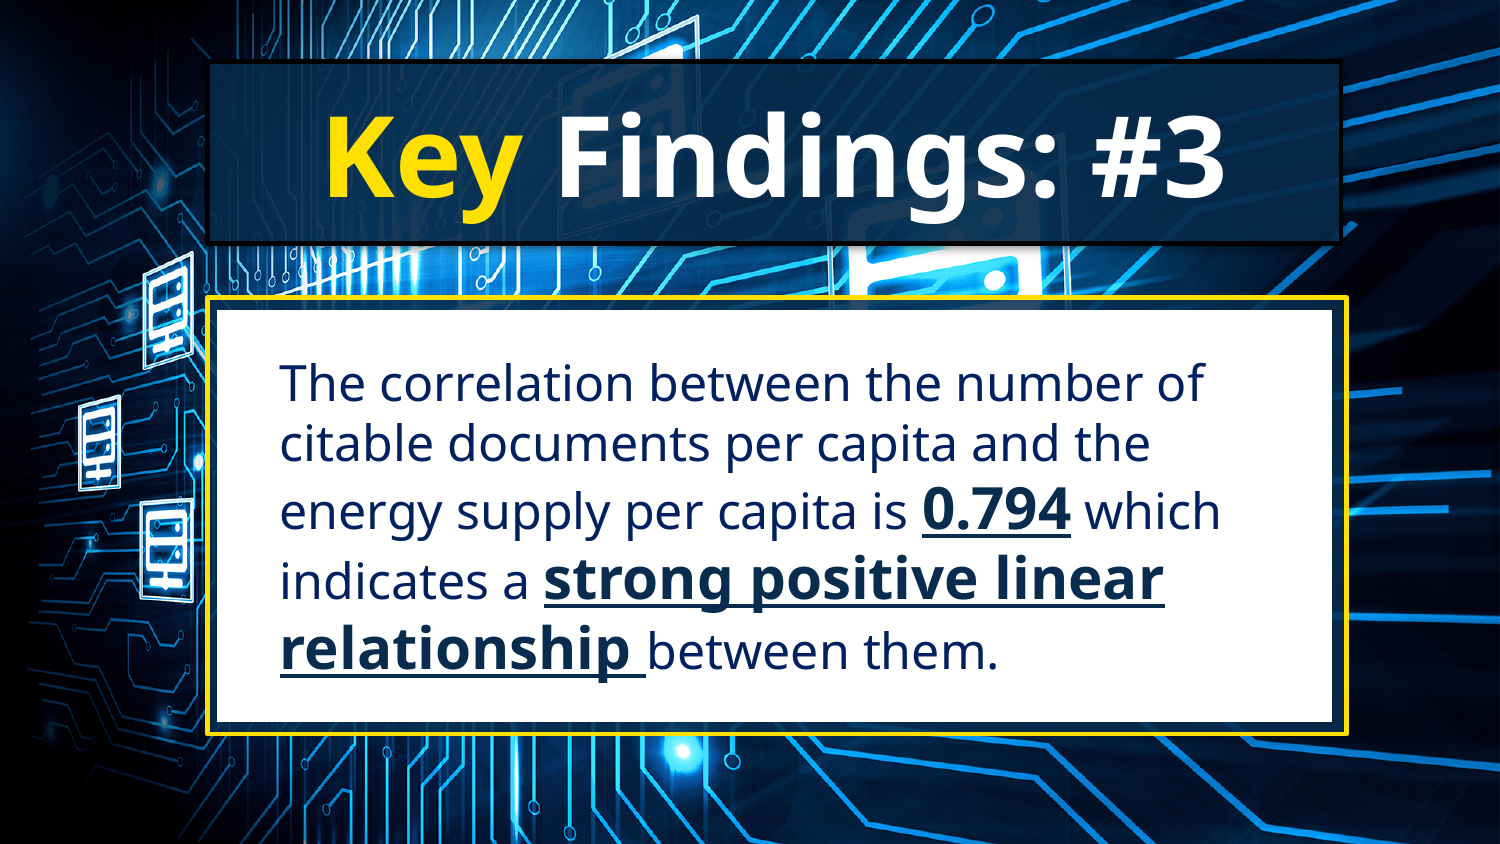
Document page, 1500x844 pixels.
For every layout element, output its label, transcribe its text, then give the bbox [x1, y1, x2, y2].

subtitle The correlation between the number of citable documents per capita and the energy supply per capita is 0.794 which indicates a strong positive linear relationship between them. [217, 310, 1332, 722]
picture [0, 0, 1500, 844]
text_box [207, 297, 1347, 735]
title Key Findings: #3 [206, 60, 1343, 245]
